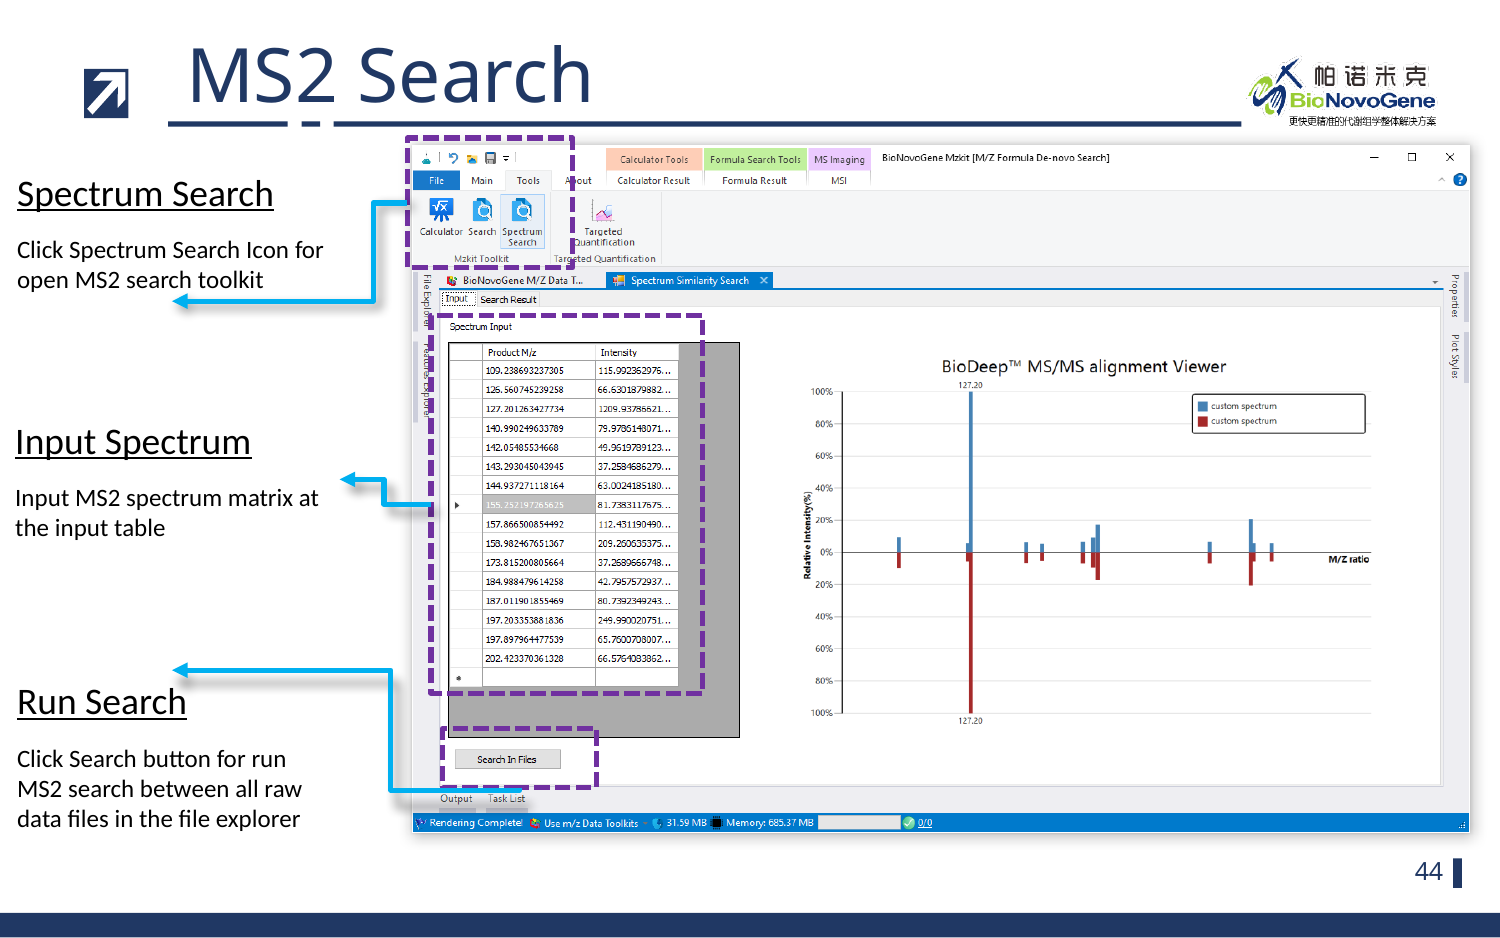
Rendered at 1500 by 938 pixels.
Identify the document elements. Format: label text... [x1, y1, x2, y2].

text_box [171, 202, 408, 304]
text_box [286, 554, 405, 903]
text_box Input Spectrum Input MS2 spectrum matrix at the input table [0, 409, 340, 550]
text_box Run Search Click Search button for run MS2 search between all raw data files in the file explorer [2, 670, 281, 840]
text_box Spectrum Search Click Spectrum Search Icon for open MS2 search toolkit [2, 161, 342, 302]
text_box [339, 479, 432, 505]
text_box MS2 Search [171, 19, 1058, 127]
picture [395, 55, 1489, 850]
